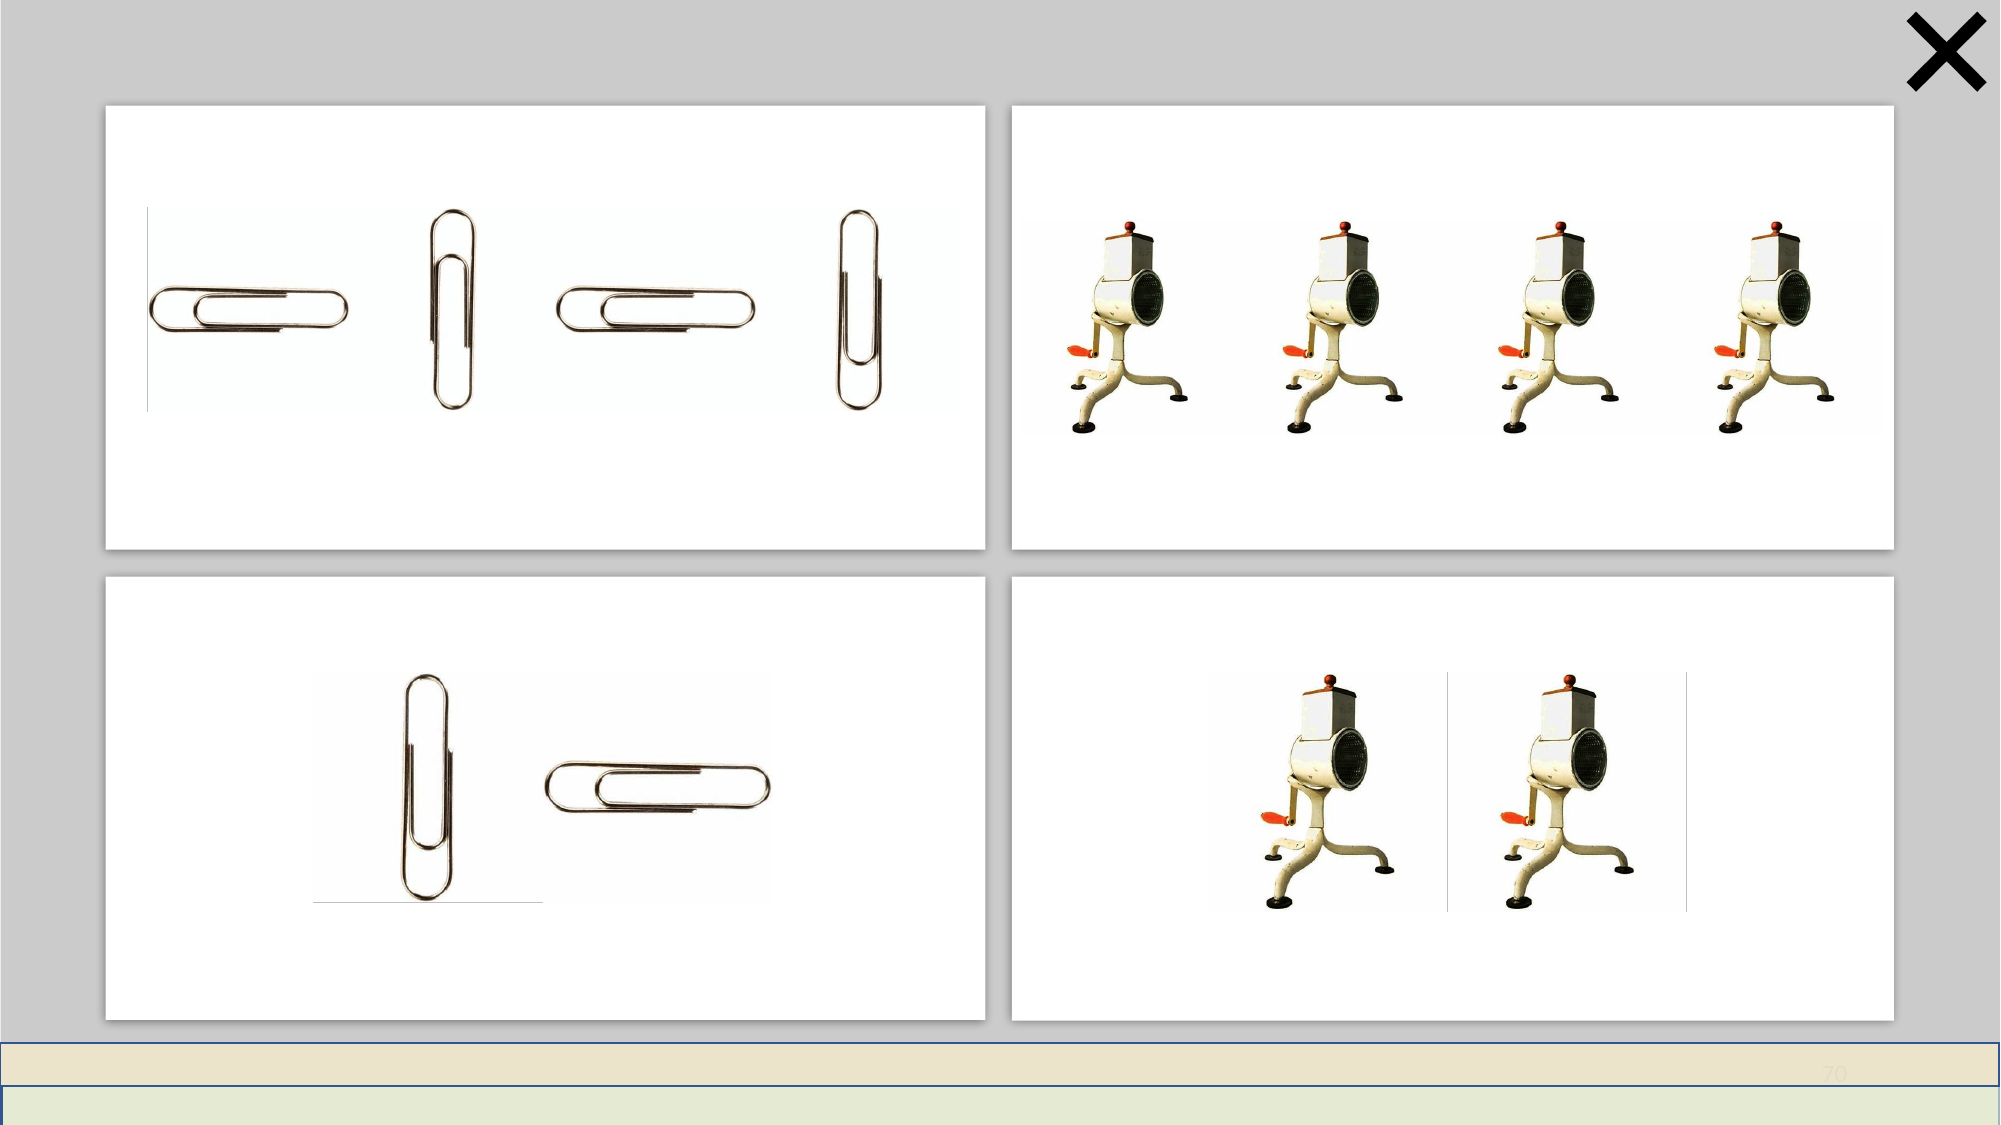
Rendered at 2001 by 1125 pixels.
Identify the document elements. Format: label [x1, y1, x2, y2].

picture [1209, 672, 1687, 912]
text_box [1011, 576, 1895, 1022]
picture [146, 207, 960, 412]
text_box [0, 0, 2000, 1042]
text_box [1011, 104, 1895, 551]
text_box [104, 104, 986, 551]
text_box [104, 576, 986, 1021]
picture [1892, 0, 2000, 106]
picture [313, 672, 774, 903]
text_box [0, 1042, 2000, 1085]
text_box [0, 1085, 2000, 1125]
picture [1021, 219, 1884, 436]
